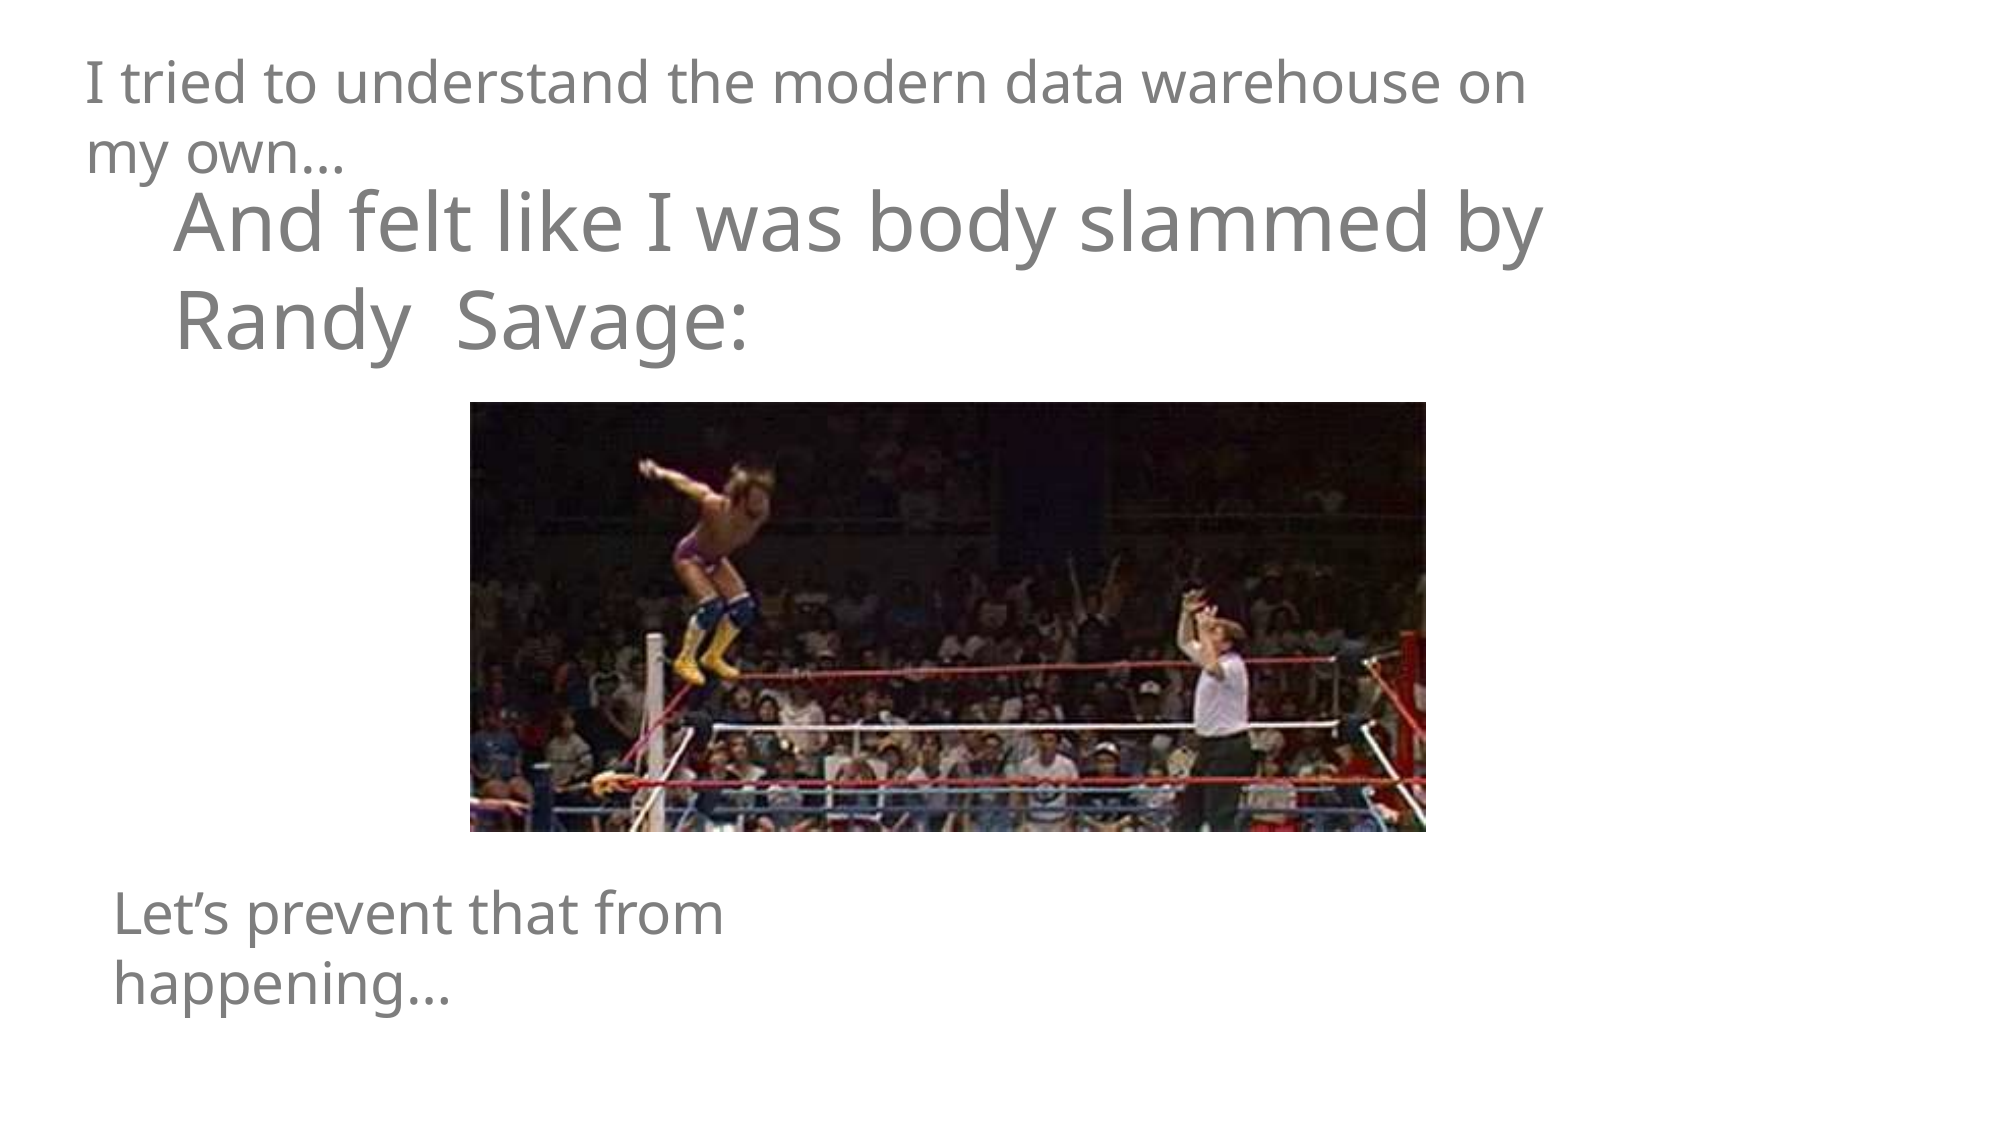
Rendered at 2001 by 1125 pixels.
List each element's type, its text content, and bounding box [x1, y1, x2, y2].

picture [469, 402, 1426, 832]
title I tried to understand the modern data warehouse on my own… [83, 43, 1621, 233]
text_box And felt like I was body slammed by Randy Savage: [171, 168, 1638, 366]
text_box Let’s prevent that from happening… [110, 874, 977, 1017]
